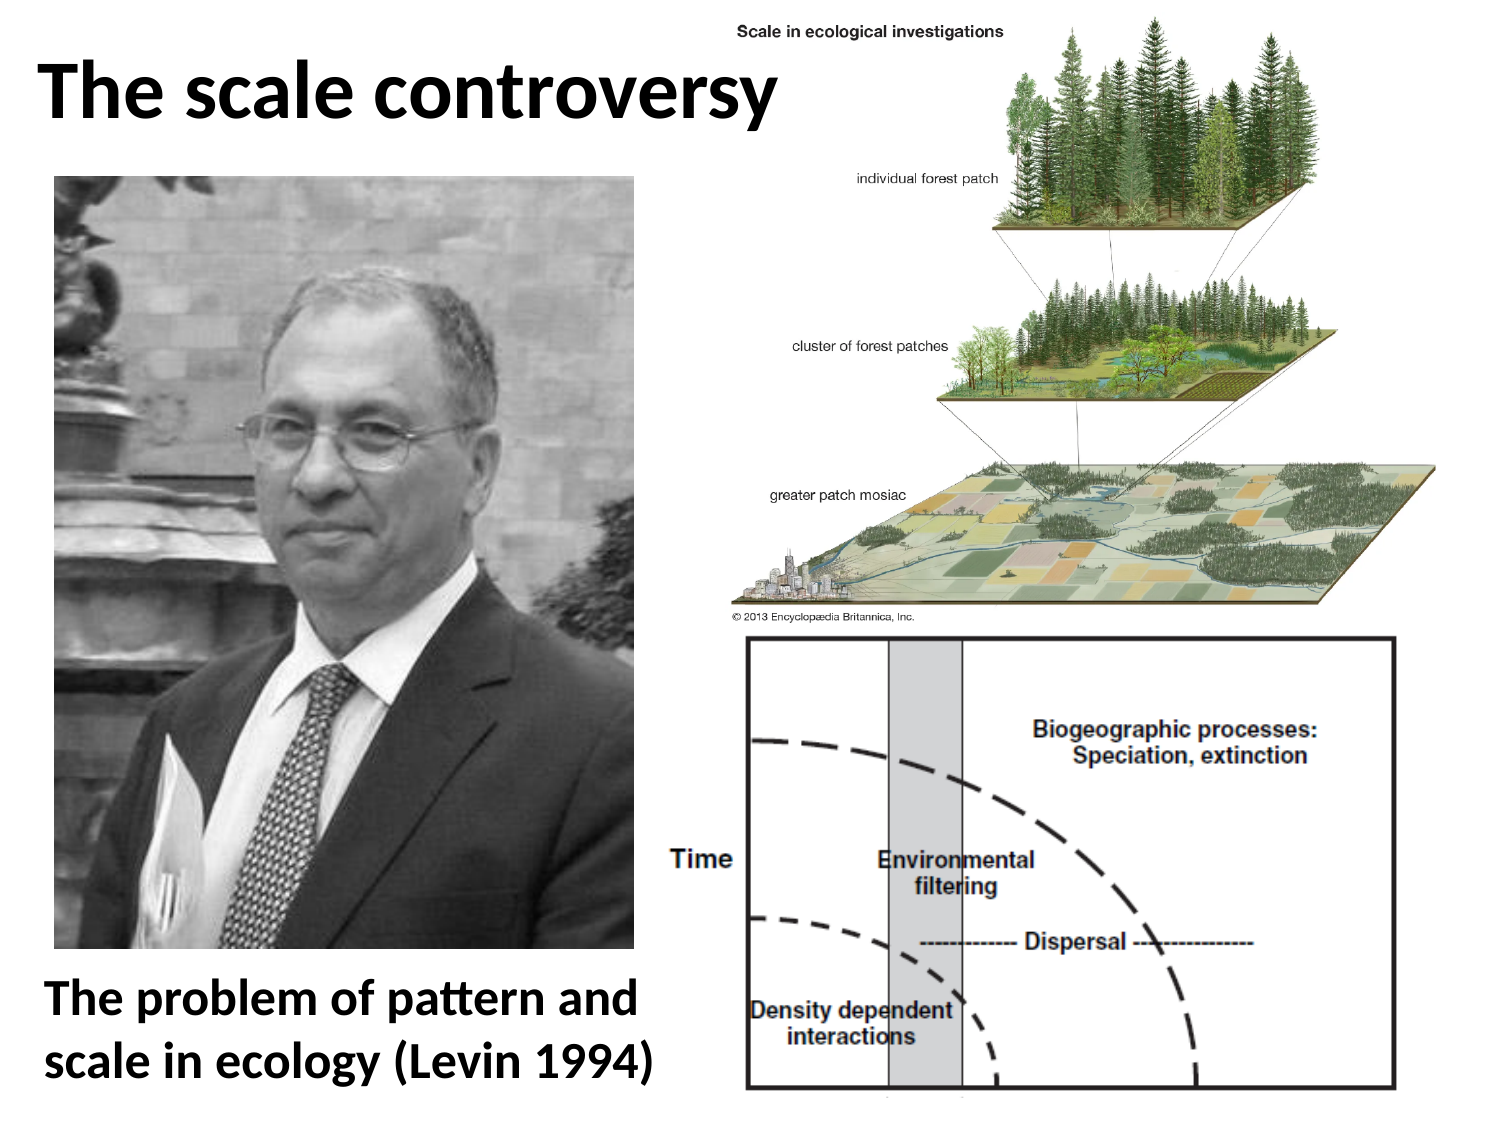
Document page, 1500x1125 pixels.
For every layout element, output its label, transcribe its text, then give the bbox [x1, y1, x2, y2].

picture [648, 12, 1446, 1098]
text_box The problem of pattern and scale in ecology (Levin 1994) [29, 956, 648, 1096]
picture [54, 176, 634, 949]
text_box The scale controversy [22, 27, 724, 143]
